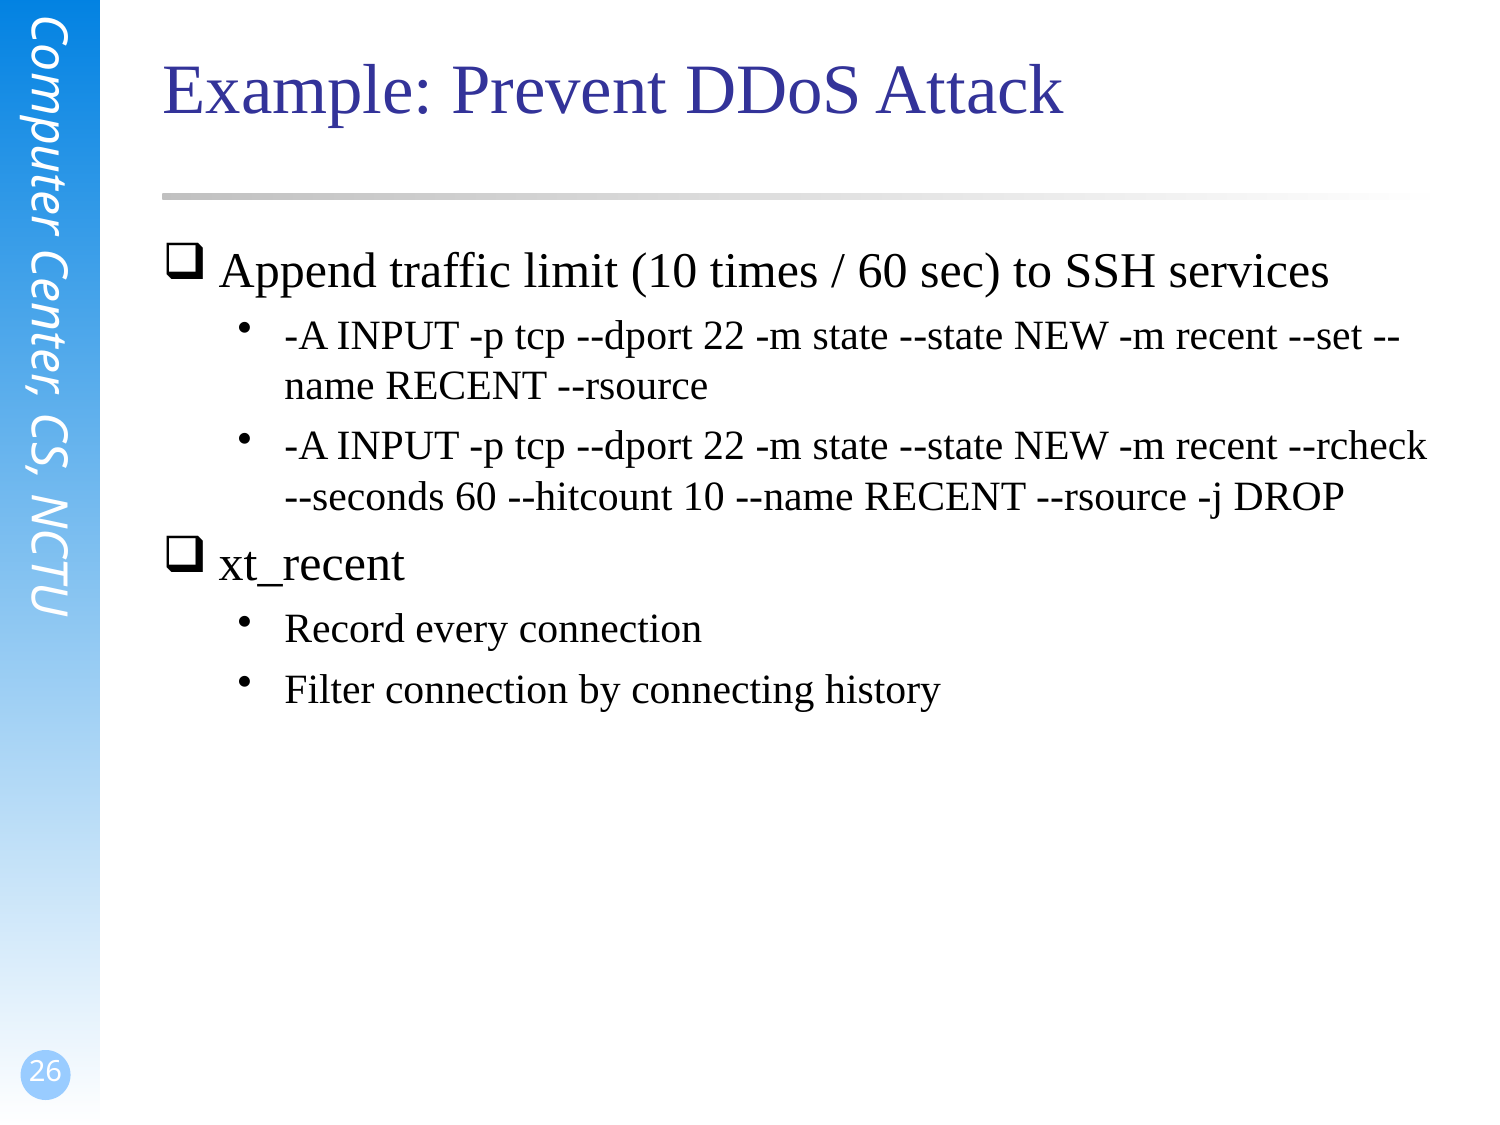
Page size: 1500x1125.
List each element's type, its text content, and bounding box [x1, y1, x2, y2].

title Example: Prevent DDoS Attack [162, 42, 1438, 231]
list Append traffic limit (10 times / 60 sec) to SSH services -A INPUT -p tcp --dport 22 -m state --state NEW -m recent --set --name RECENT --rsource -A INPUT -p tcp --dport 22 -m state --state NEW -m recent --rcheck --seconds 60 --hitcount 10 --name RECENT --rsource -j DROP xt_recent Record every connection Filter connection by connecting history [162, 237, 1438, 1000]
